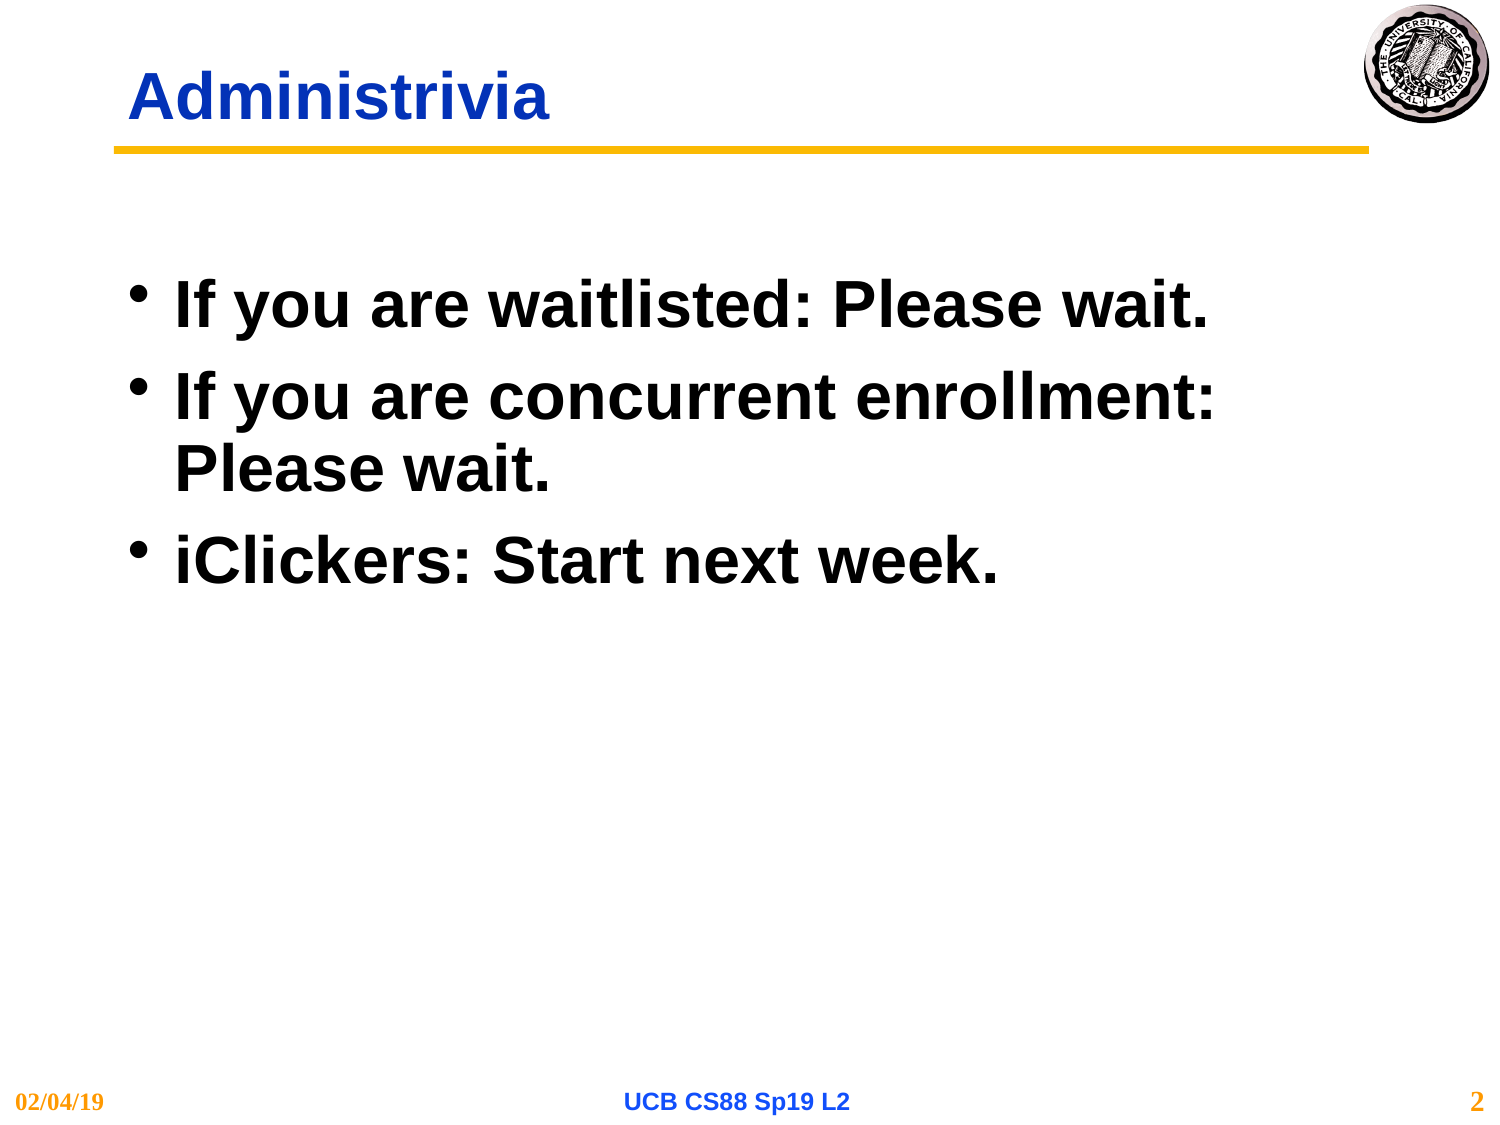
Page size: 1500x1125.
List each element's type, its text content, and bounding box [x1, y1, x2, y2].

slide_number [0, 1074, 251, 1125]
list If you are waitlisted: Please wait. If you are concurrent enrollment: Please wait. iClickers: Start next week. [112, 262, 1350, 813]
picture [1350, 0, 1500, 127]
slide_number 2 [1412, 1074, 1500, 1125]
footer UCB CS88 Sp19 L2 [499, 1074, 976, 1125]
title Administrivia [112, 37, 1375, 159]
